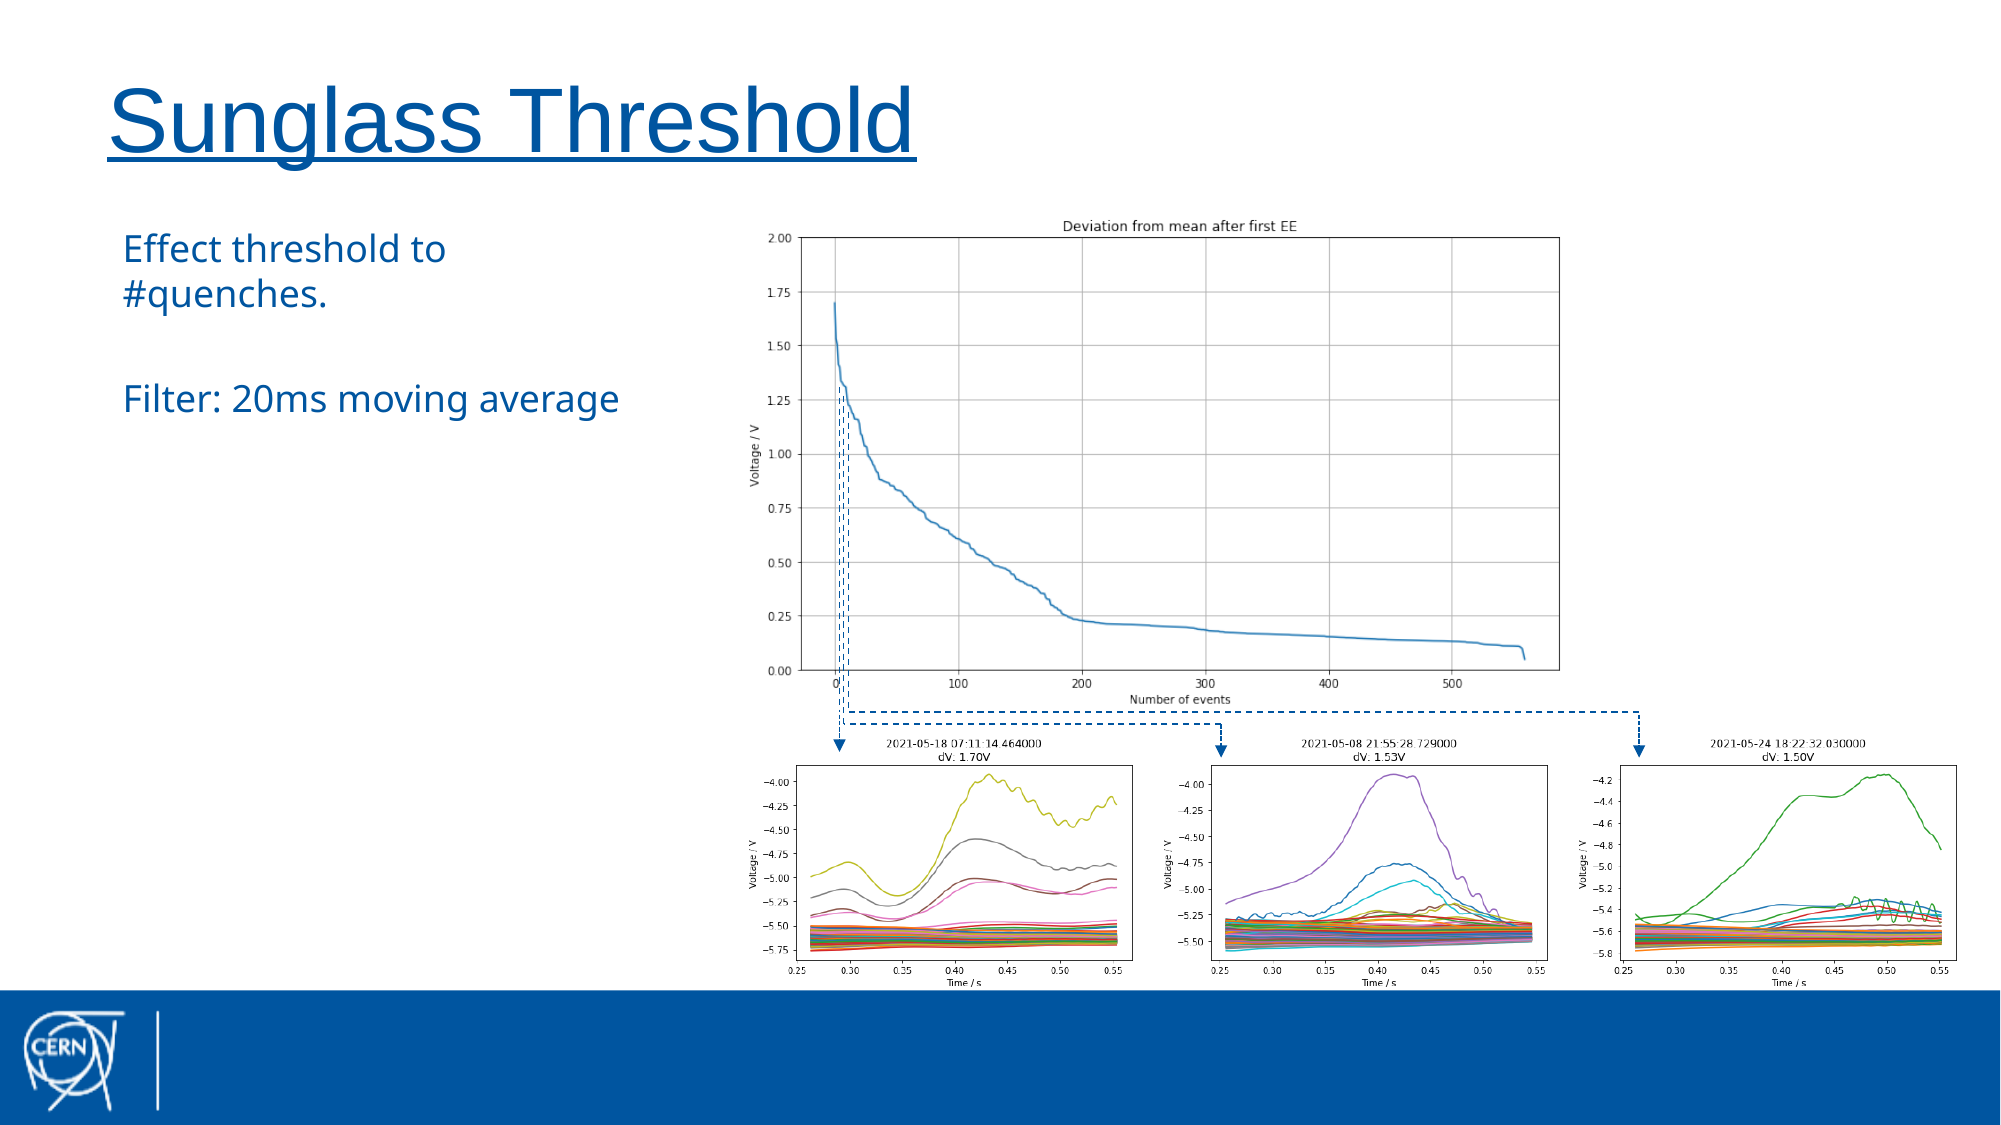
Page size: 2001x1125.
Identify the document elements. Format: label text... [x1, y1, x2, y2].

picture [1573, 732, 1963, 993]
list Effect threshold to #quenches. Filter: 20ms moving average [99, 217, 647, 919]
picture [743, 212, 1567, 713]
slide_number 45 [1636, 732, 1643, 761]
picture [1158, 732, 1553, 993]
picture [743, 732, 1138, 993]
title Sunglass Threshold [99, 38, 1900, 193]
